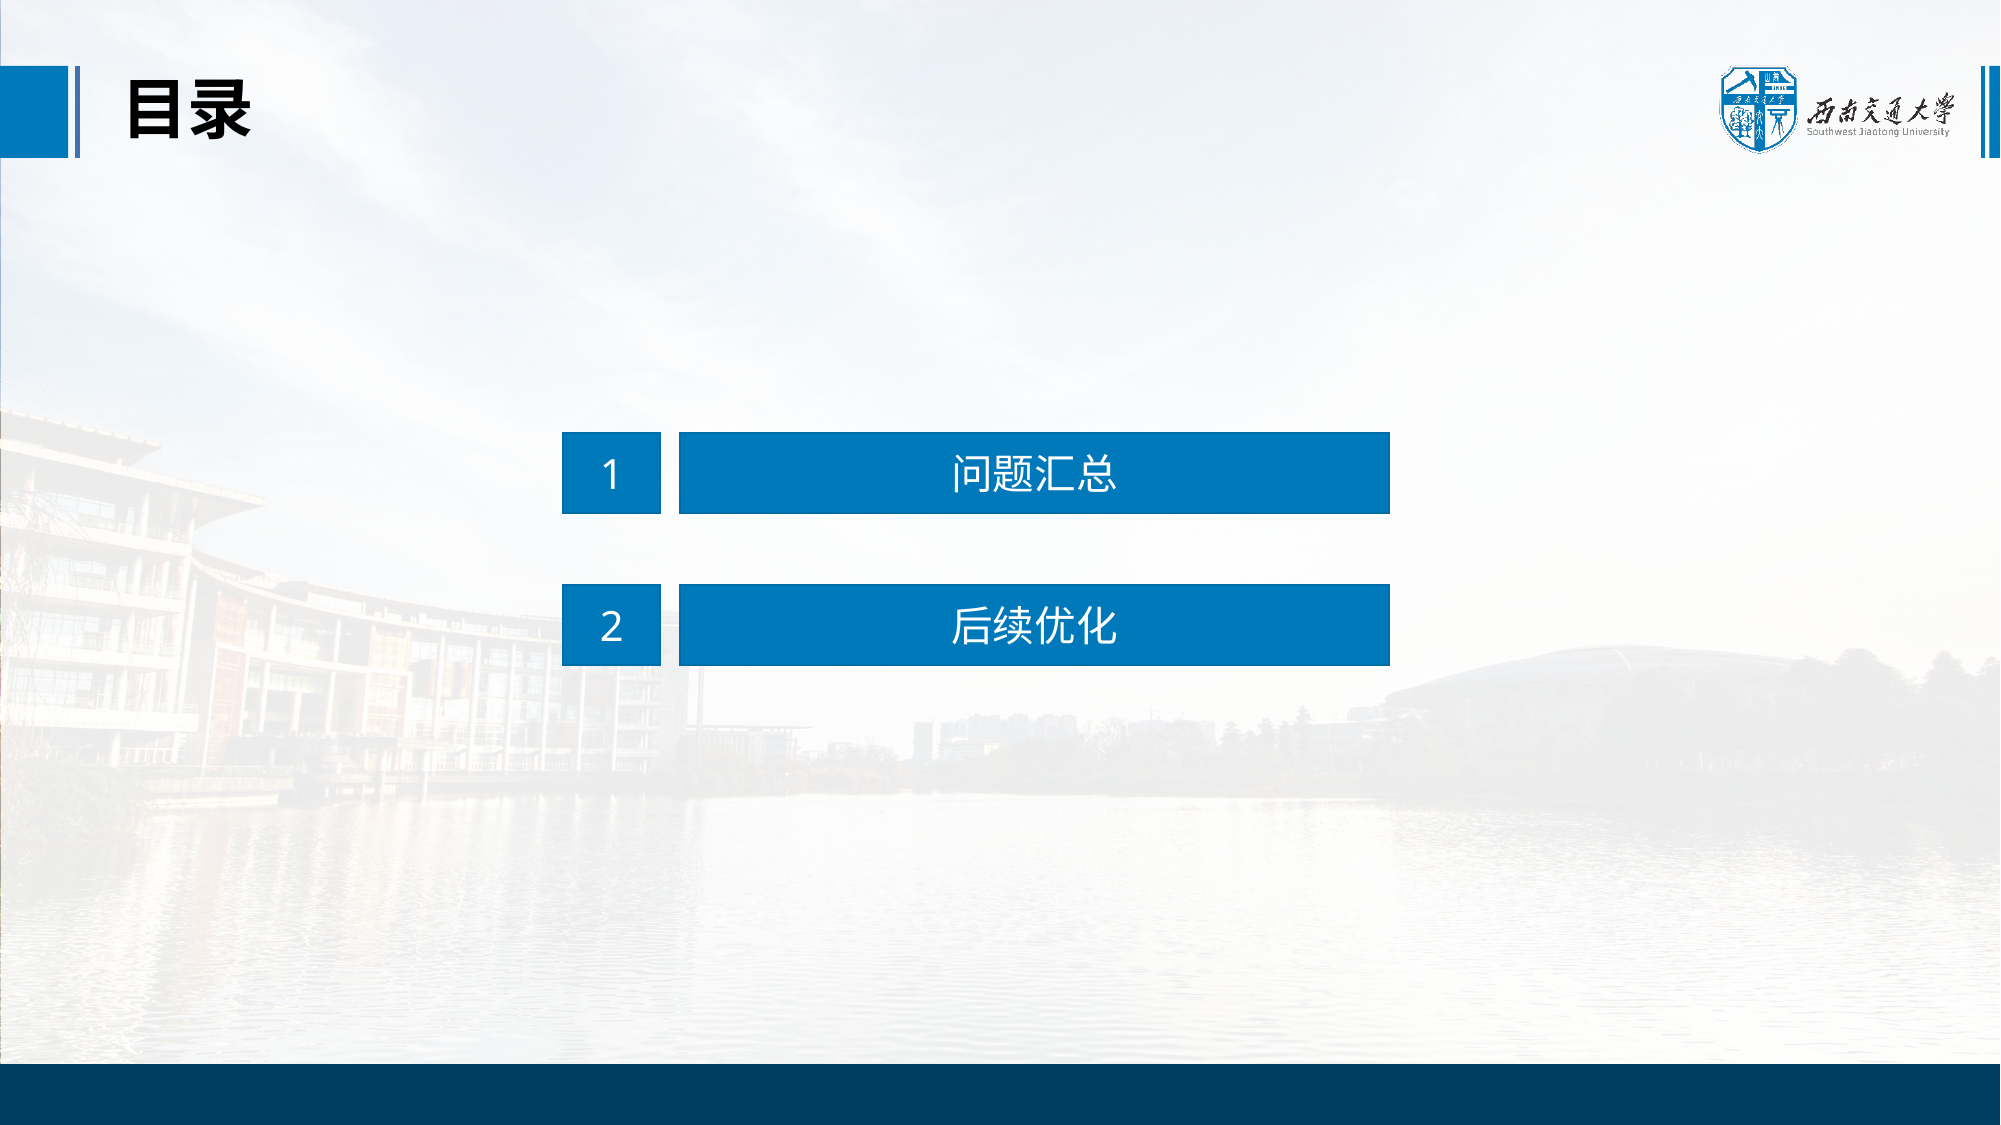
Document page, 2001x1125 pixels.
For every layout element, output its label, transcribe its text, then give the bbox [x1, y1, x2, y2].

picture [1715, 65, 1799, 159]
picture [1807, 92, 1954, 137]
text_box 后续优化 [679, 584, 1390, 666]
list 目录 [106, 69, 792, 159]
text_box 2 [562, 584, 661, 666]
text_box 问题汇总 [679, 432, 1390, 514]
text_box 1 [562, 432, 661, 514]
